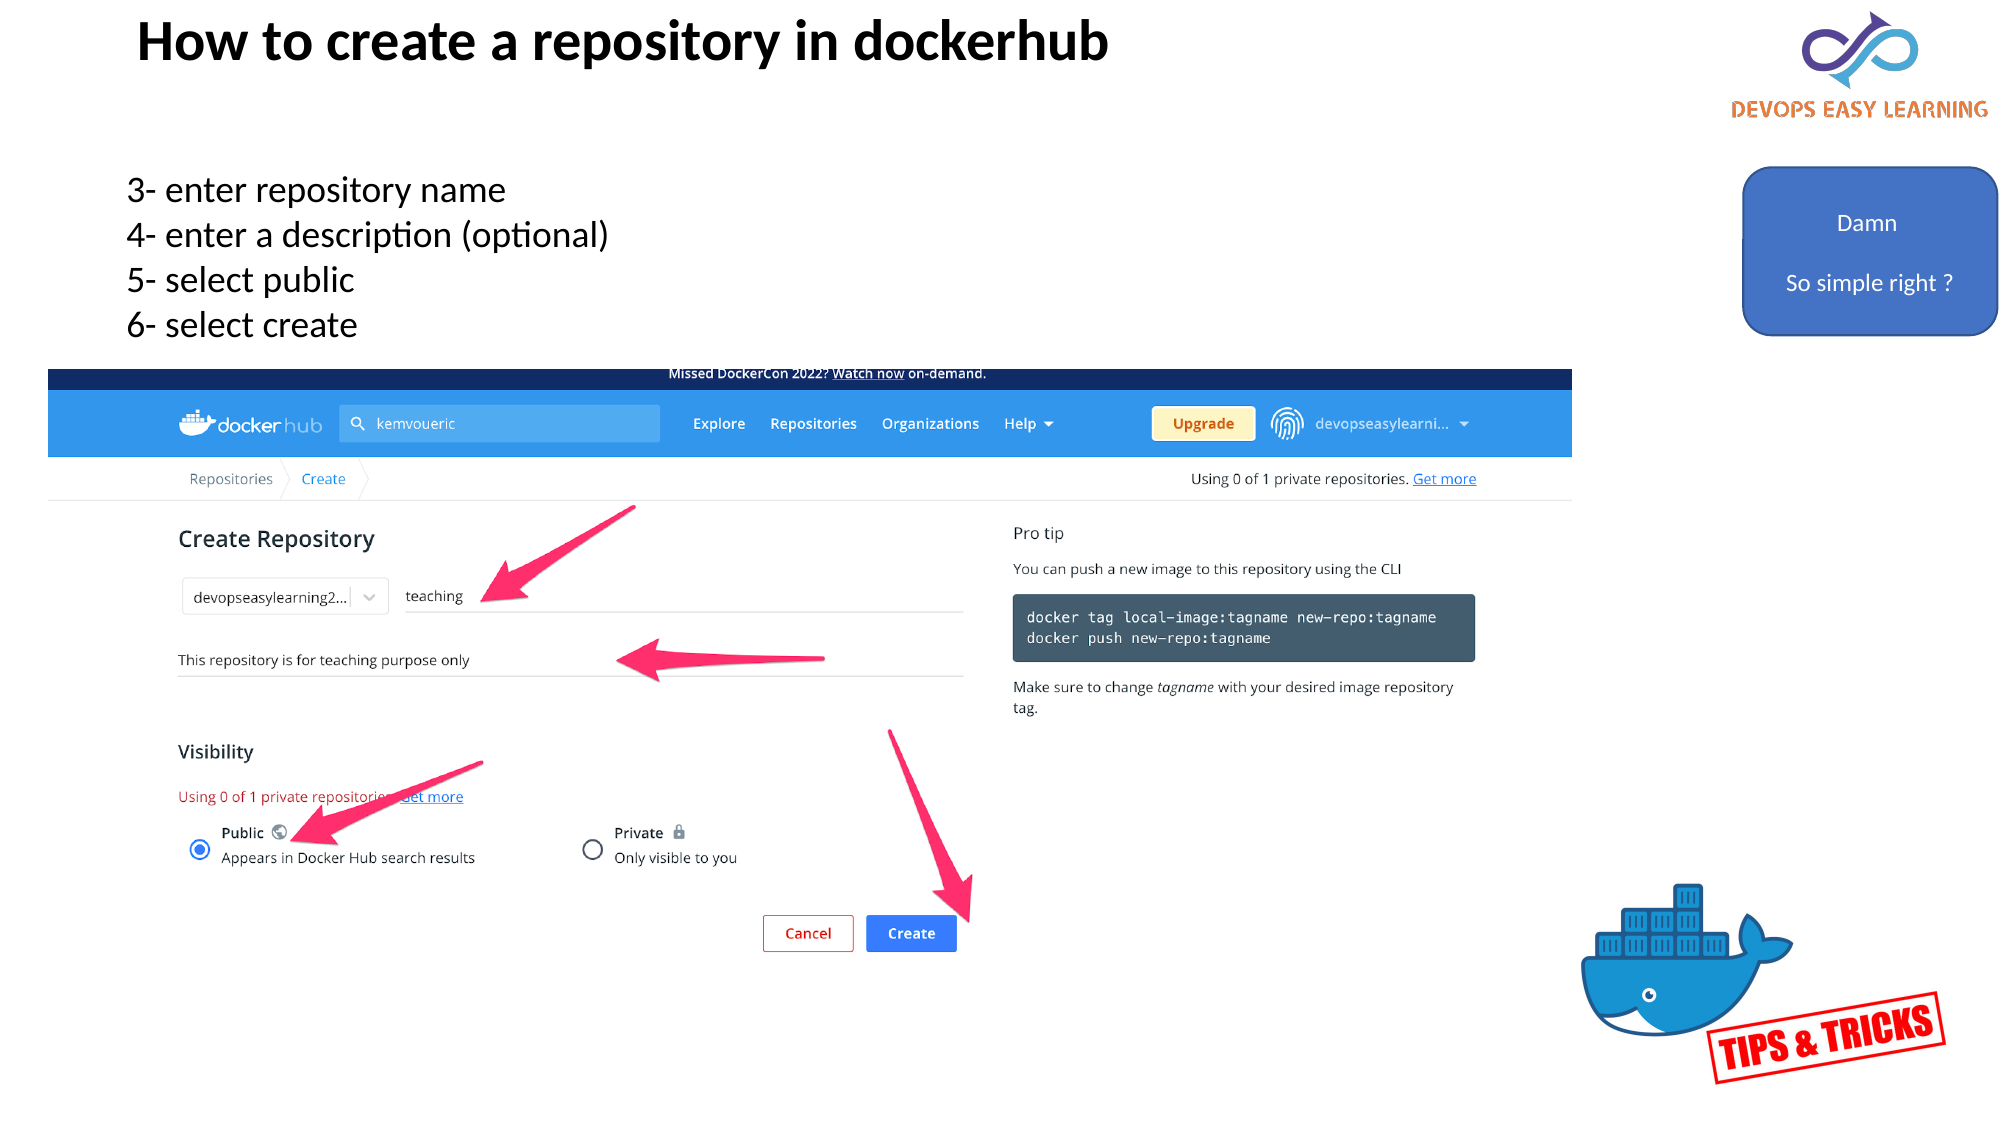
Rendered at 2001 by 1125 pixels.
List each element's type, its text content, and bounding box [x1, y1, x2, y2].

text_box 3- enter repository name 4- enter a description (optional) 5- select public 6- select create [111, 157, 1080, 352]
picture [1720, 0, 2000, 140]
picture [47, 369, 1572, 1106]
picture [1577, 879, 1953, 1091]
title How to create a repository in dockerhub [0, 106, 1440, 214]
text_box Damn So simple right ? [1743, 167, 1998, 336]
